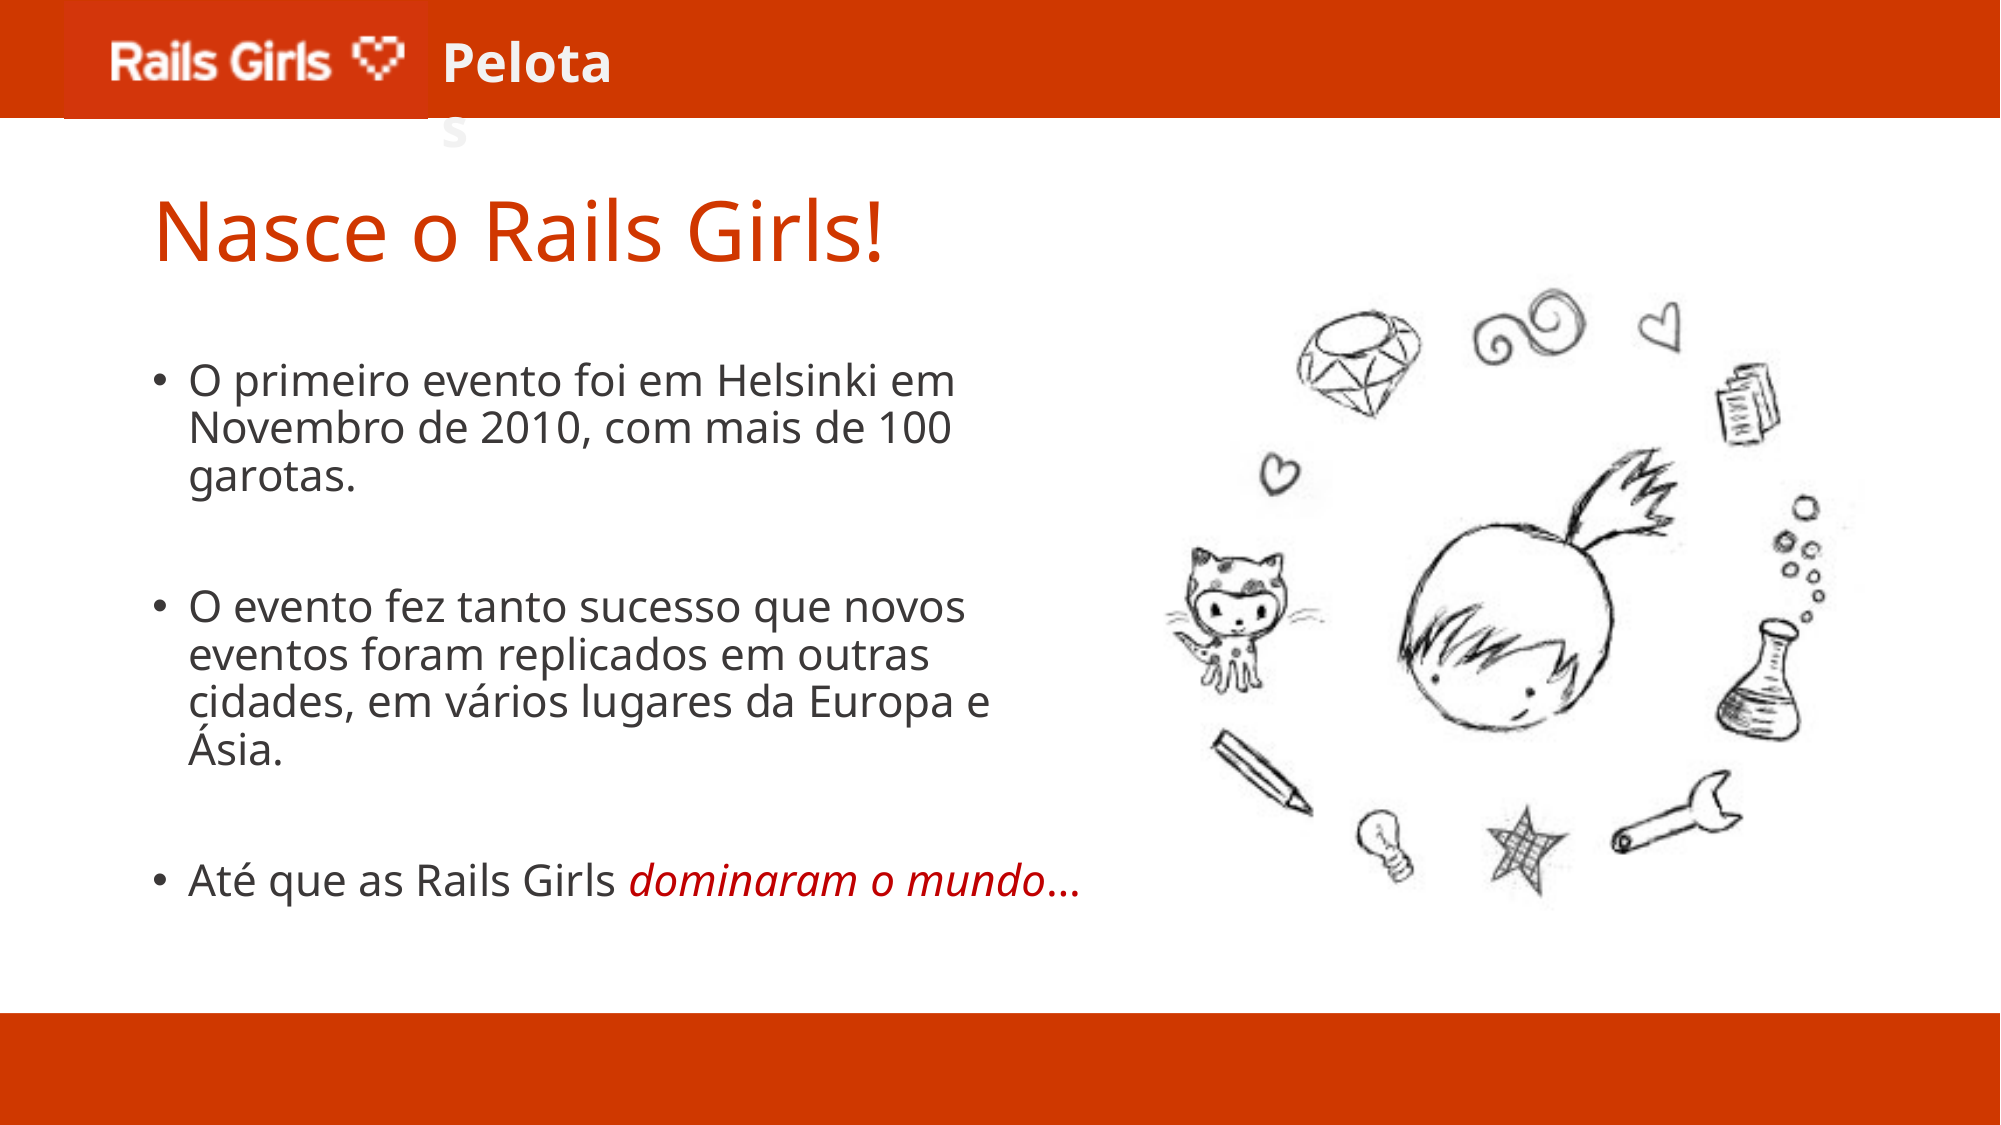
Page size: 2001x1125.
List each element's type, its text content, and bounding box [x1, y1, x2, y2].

list O primeiro evento foi em Helsinki em Novembro de 2010, com mais de 100 garotas. O evento fez tanto sucesso que novos eventos foram replicados em outras cidades, em vários lugares da Europa e Ásia. Até que as Rails Girls dominaram o mundo… [137, 350, 1103, 929]
picture [64, 1, 428, 119]
picture [1141, 200, 1879, 946]
title Nasce o Rails Girls! [137, 155, 1863, 315]
